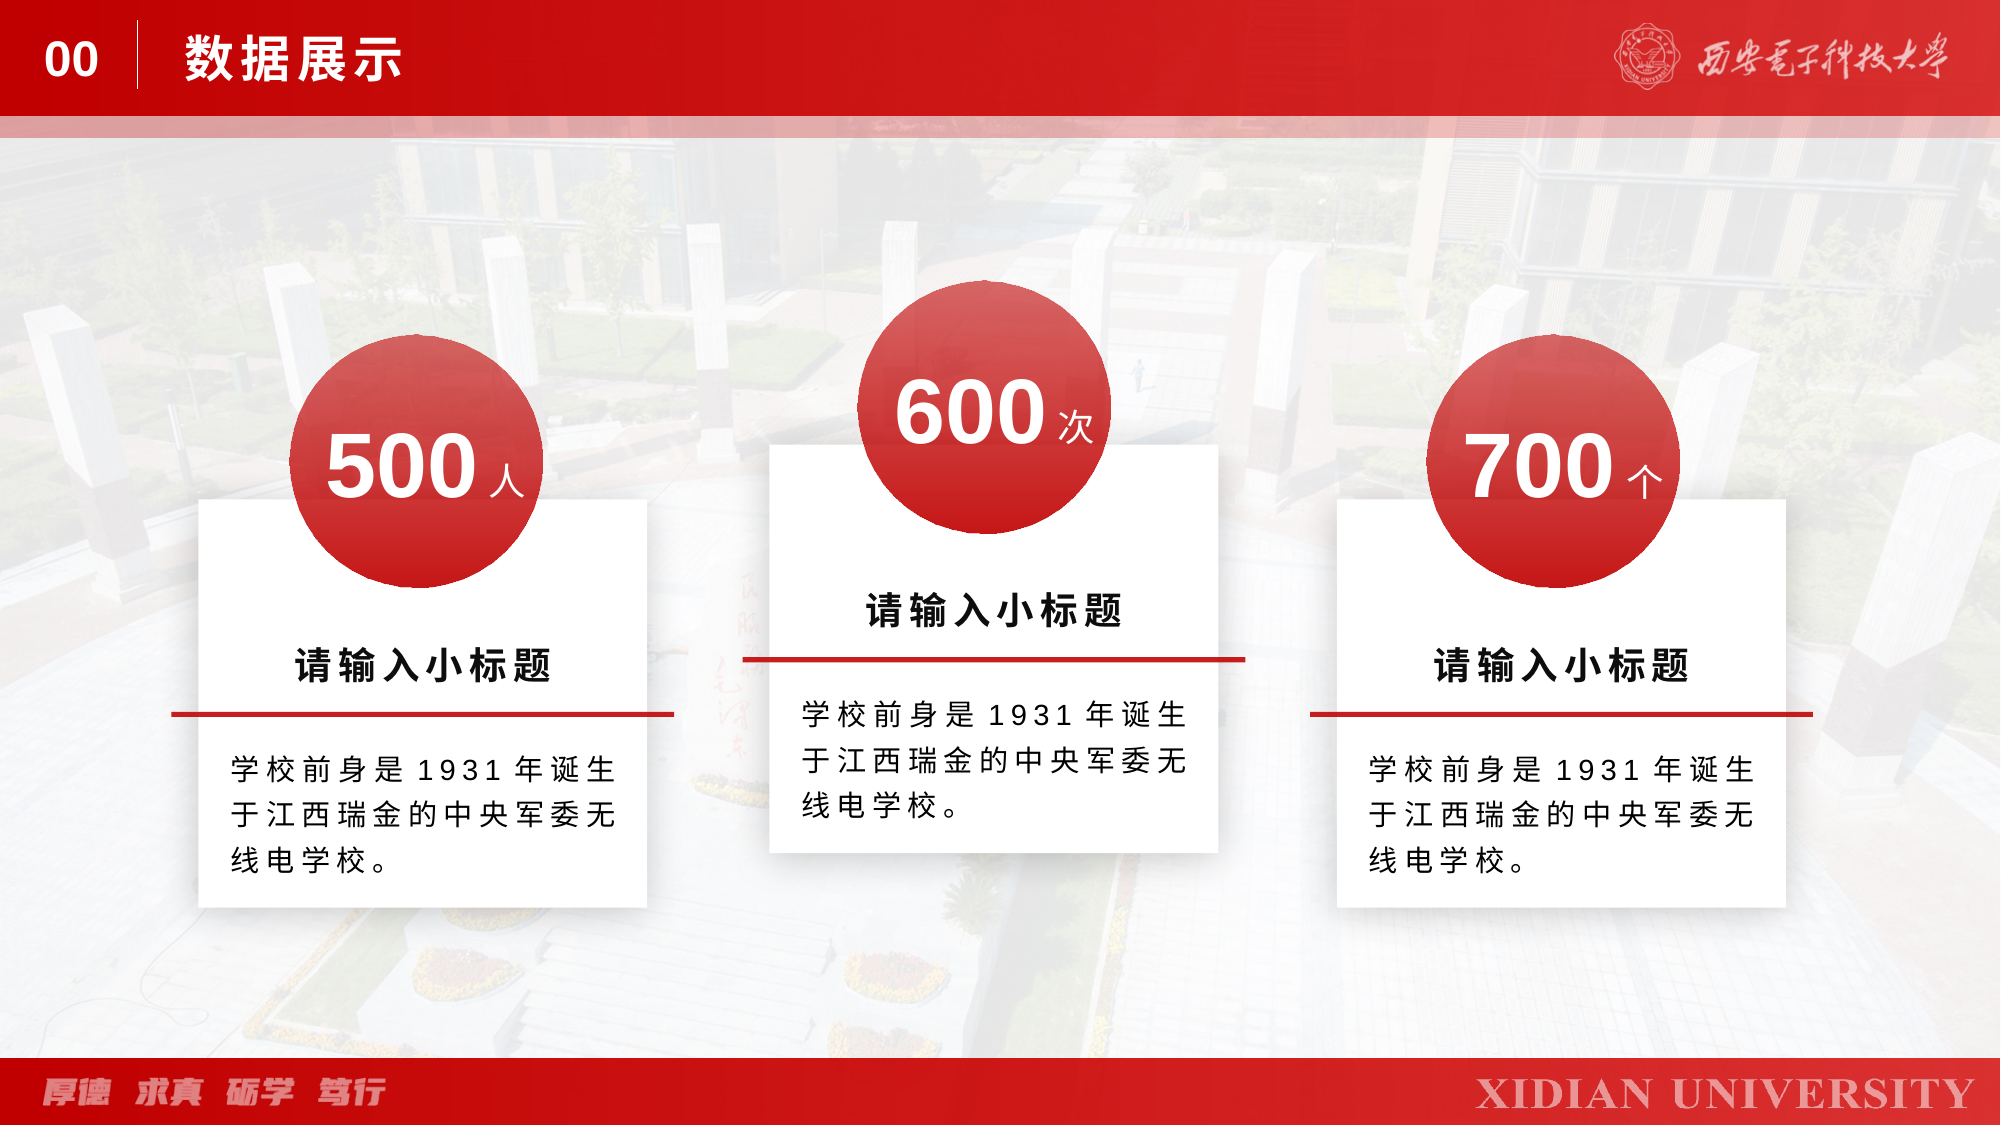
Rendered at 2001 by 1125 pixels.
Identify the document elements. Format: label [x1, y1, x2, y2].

text_box [769, 660, 1219, 853]
text_box [21, 22, 1975, 1125]
text_box [769, 259, 1219, 659]
text_box [0, 0, 2000, 1125]
text_box [171, 314, 675, 908]
text_box [1309, 314, 1813, 908]
